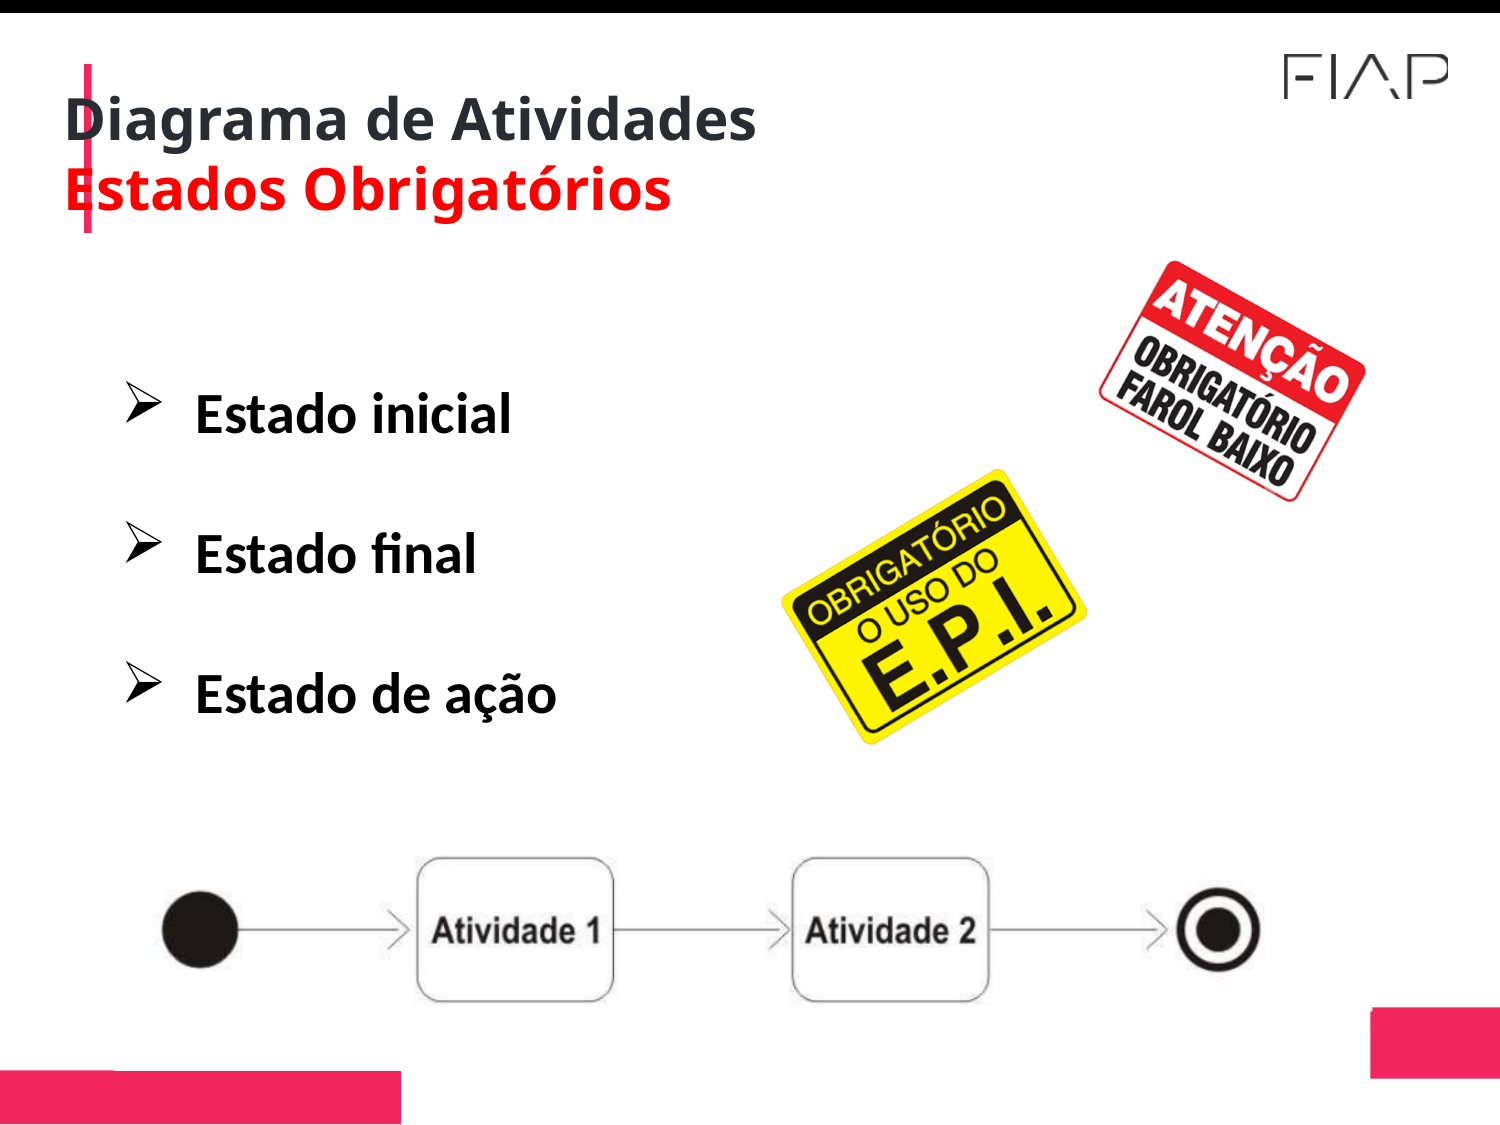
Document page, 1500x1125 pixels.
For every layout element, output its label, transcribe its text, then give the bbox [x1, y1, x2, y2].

picture [1284, 53, 1448, 99]
text_box [1372, 1007, 1500, 1075]
text_box Estado inicial Estado final Estado de ação [106, 367, 700, 733]
text_box [0, 0, 1500, 13]
picture [778, 466, 1090, 748]
text_box [84, 64, 92, 74]
picture [1091, 252, 1374, 510]
text_box Diagrama de Atividades Estados Obrigatórios [49, 74, 773, 230]
picture [114, 775, 1366, 1071]
